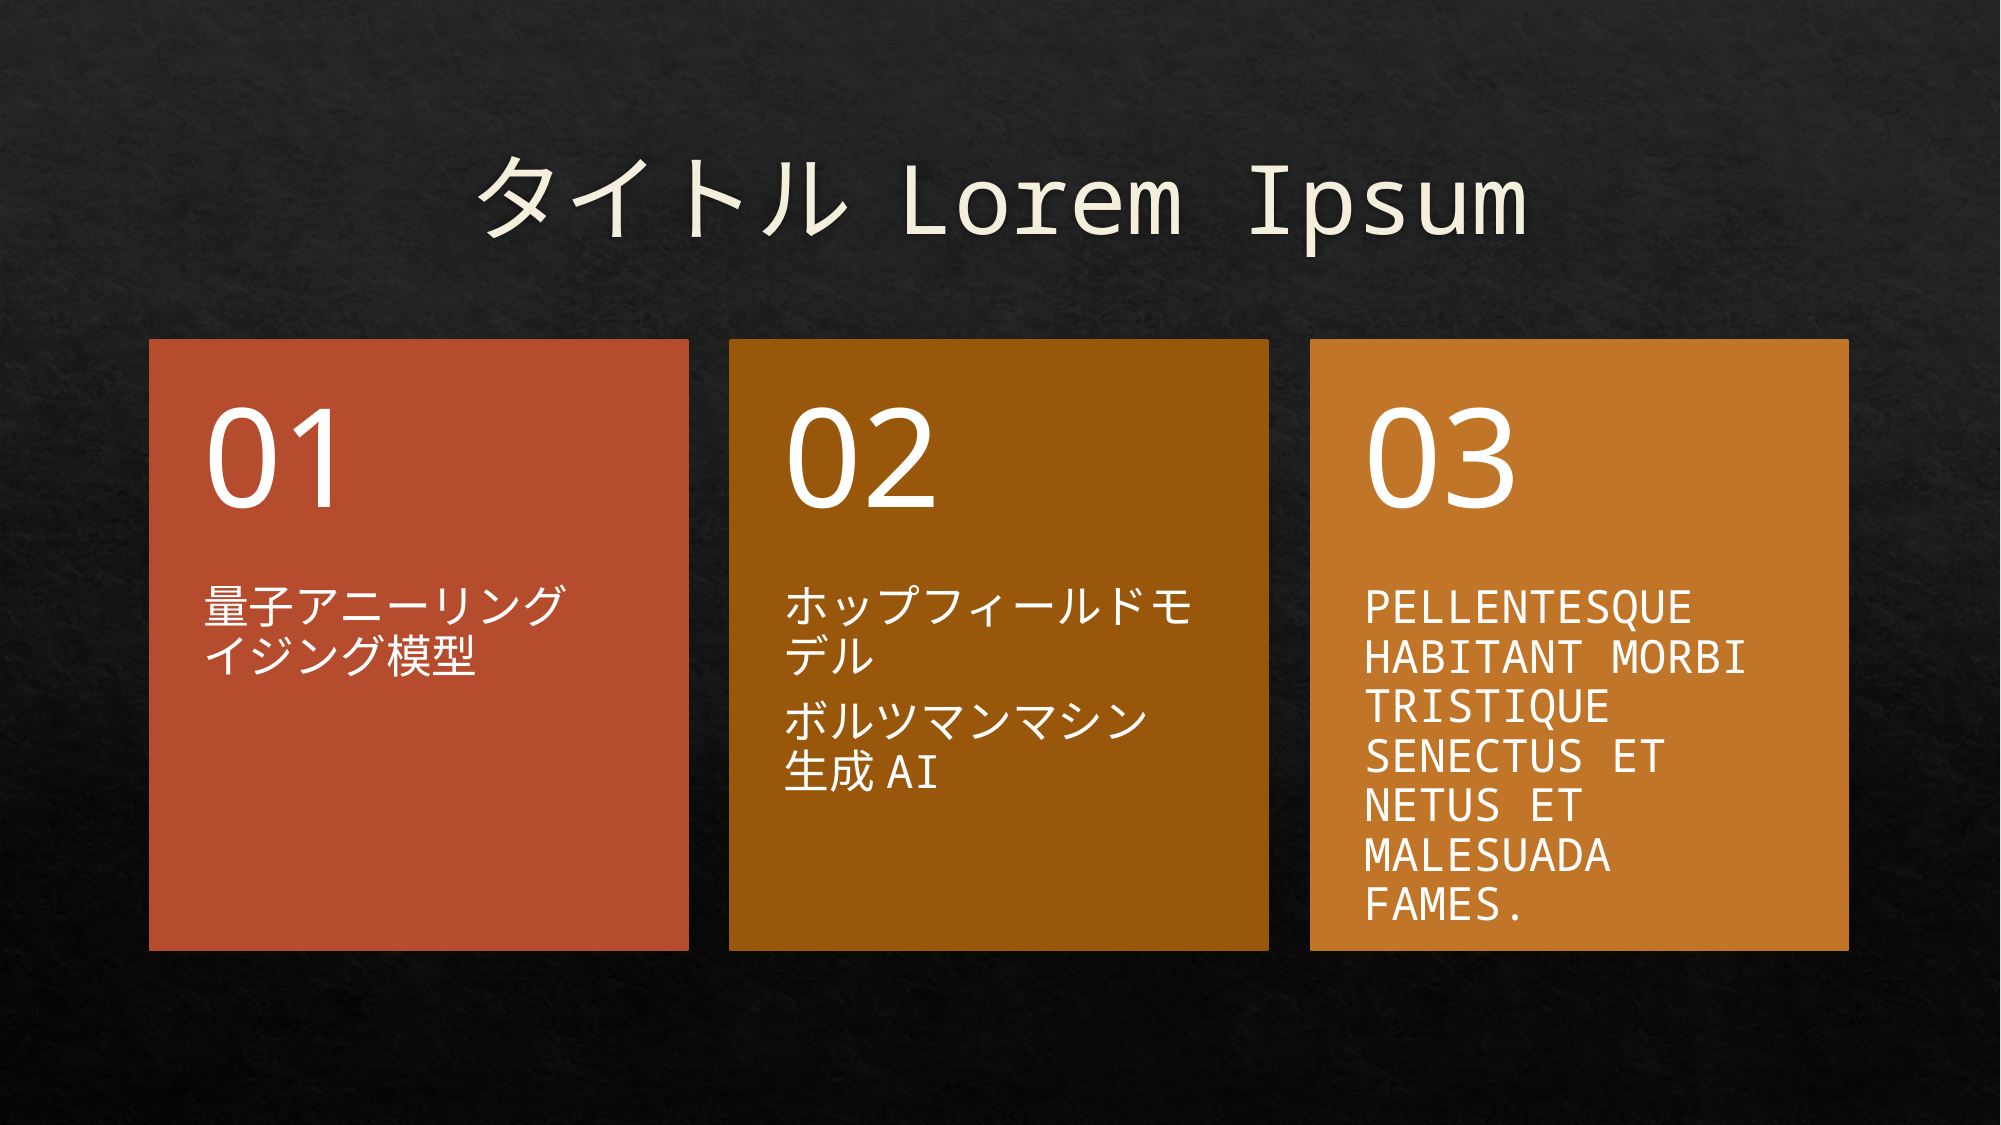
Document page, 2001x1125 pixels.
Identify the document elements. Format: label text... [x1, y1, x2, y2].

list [149, 340, 1849, 951]
title タイトル Lorem Ipsum [149, 99, 1849, 307]
